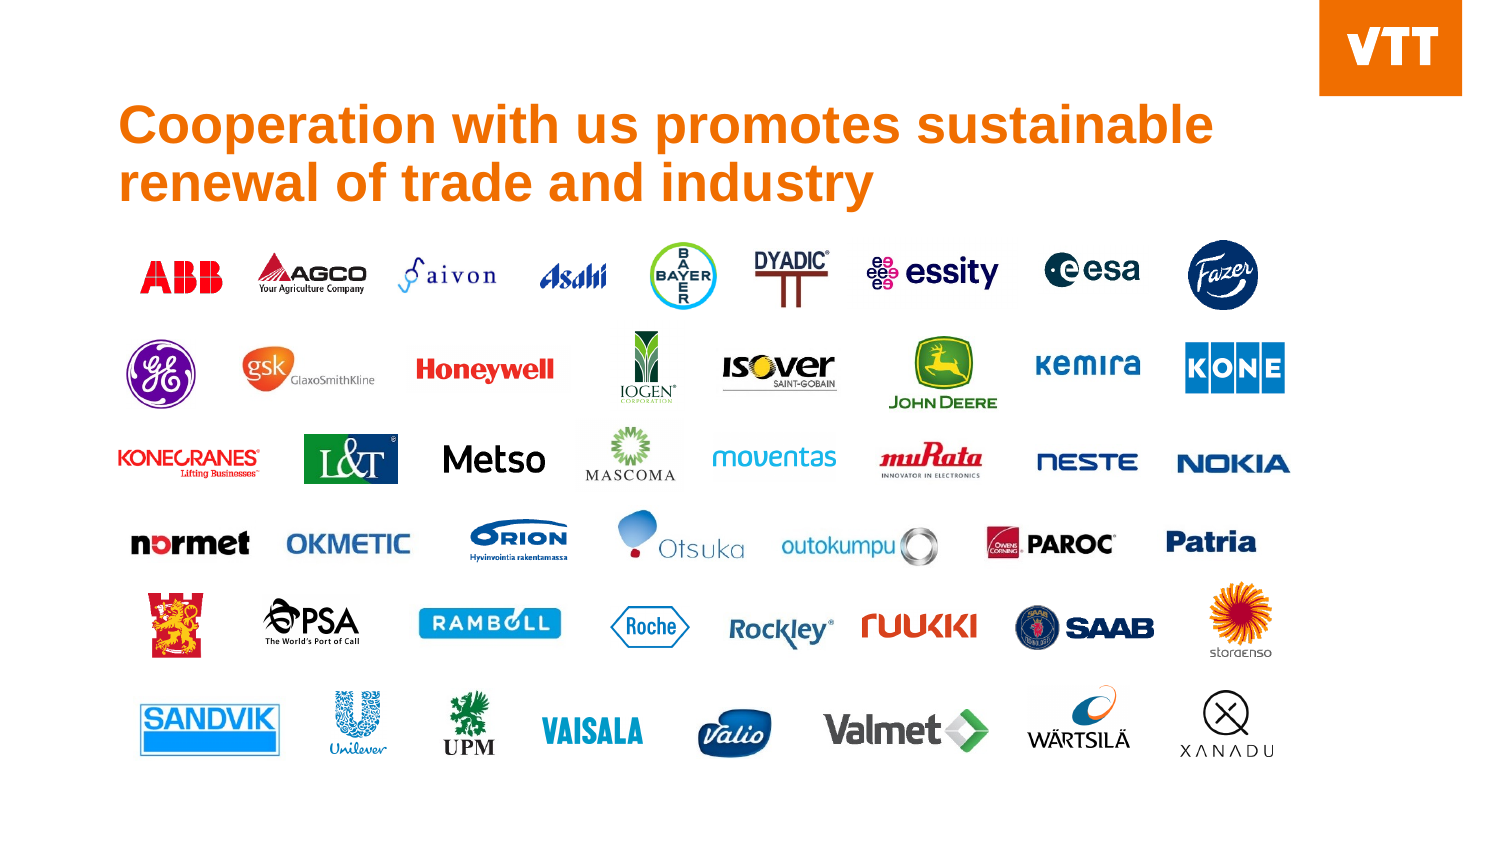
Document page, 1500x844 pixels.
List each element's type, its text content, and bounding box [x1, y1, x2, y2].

picture [439, 688, 499, 760]
picture [574, 418, 685, 492]
picture [1032, 348, 1141, 385]
picture [581, 717, 590, 744]
picture [722, 602, 840, 658]
picture [394, 255, 500, 295]
picture [847, 237, 1018, 309]
picture [276, 521, 419, 567]
picture [875, 429, 989, 492]
picture [715, 348, 842, 398]
picture [1157, 518, 1262, 561]
picture [568, 717, 574, 744]
picture [330, 691, 387, 754]
picture [1180, 690, 1273, 758]
picture [460, 511, 577, 570]
picture [126, 339, 196, 410]
picture [861, 608, 978, 641]
picture [147, 593, 204, 658]
picture [1184, 341, 1286, 394]
picture [589, 717, 601, 737]
picture [1038, 245, 1149, 294]
picture [409, 593, 570, 650]
picture [639, 717, 643, 737]
picture [771, 518, 942, 573]
picture [1188, 239, 1258, 310]
title Cooperation with us promotes sustainable renewal of trade and industry [118, 96, 1258, 219]
picture [609, 320, 685, 411]
picture [610, 606, 690, 649]
picture [262, 594, 360, 649]
picture [113, 436, 262, 484]
picture [696, 707, 773, 759]
picture [621, 717, 631, 744]
picture [444, 445, 545, 474]
picture [1209, 581, 1273, 657]
picture [608, 717, 614, 744]
picture [713, 432, 837, 483]
picture [132, 696, 286, 761]
picture [253, 249, 369, 297]
picture [615, 505, 747, 562]
picture [1015, 605, 1155, 650]
picture [1034, 444, 1141, 480]
picture [889, 336, 999, 413]
picture [125, 520, 256, 564]
picture [822, 709, 989, 755]
picture [643, 231, 722, 319]
picture [1026, 684, 1130, 748]
picture [1170, 441, 1291, 484]
picture [554, 717, 561, 744]
picture [139, 259, 223, 294]
picture [539, 258, 606, 295]
picture [304, 434, 398, 484]
picture [239, 324, 388, 419]
picture [984, 513, 1117, 572]
picture [752, 248, 831, 309]
picture [406, 345, 571, 394]
picture [542, 724, 546, 744]
